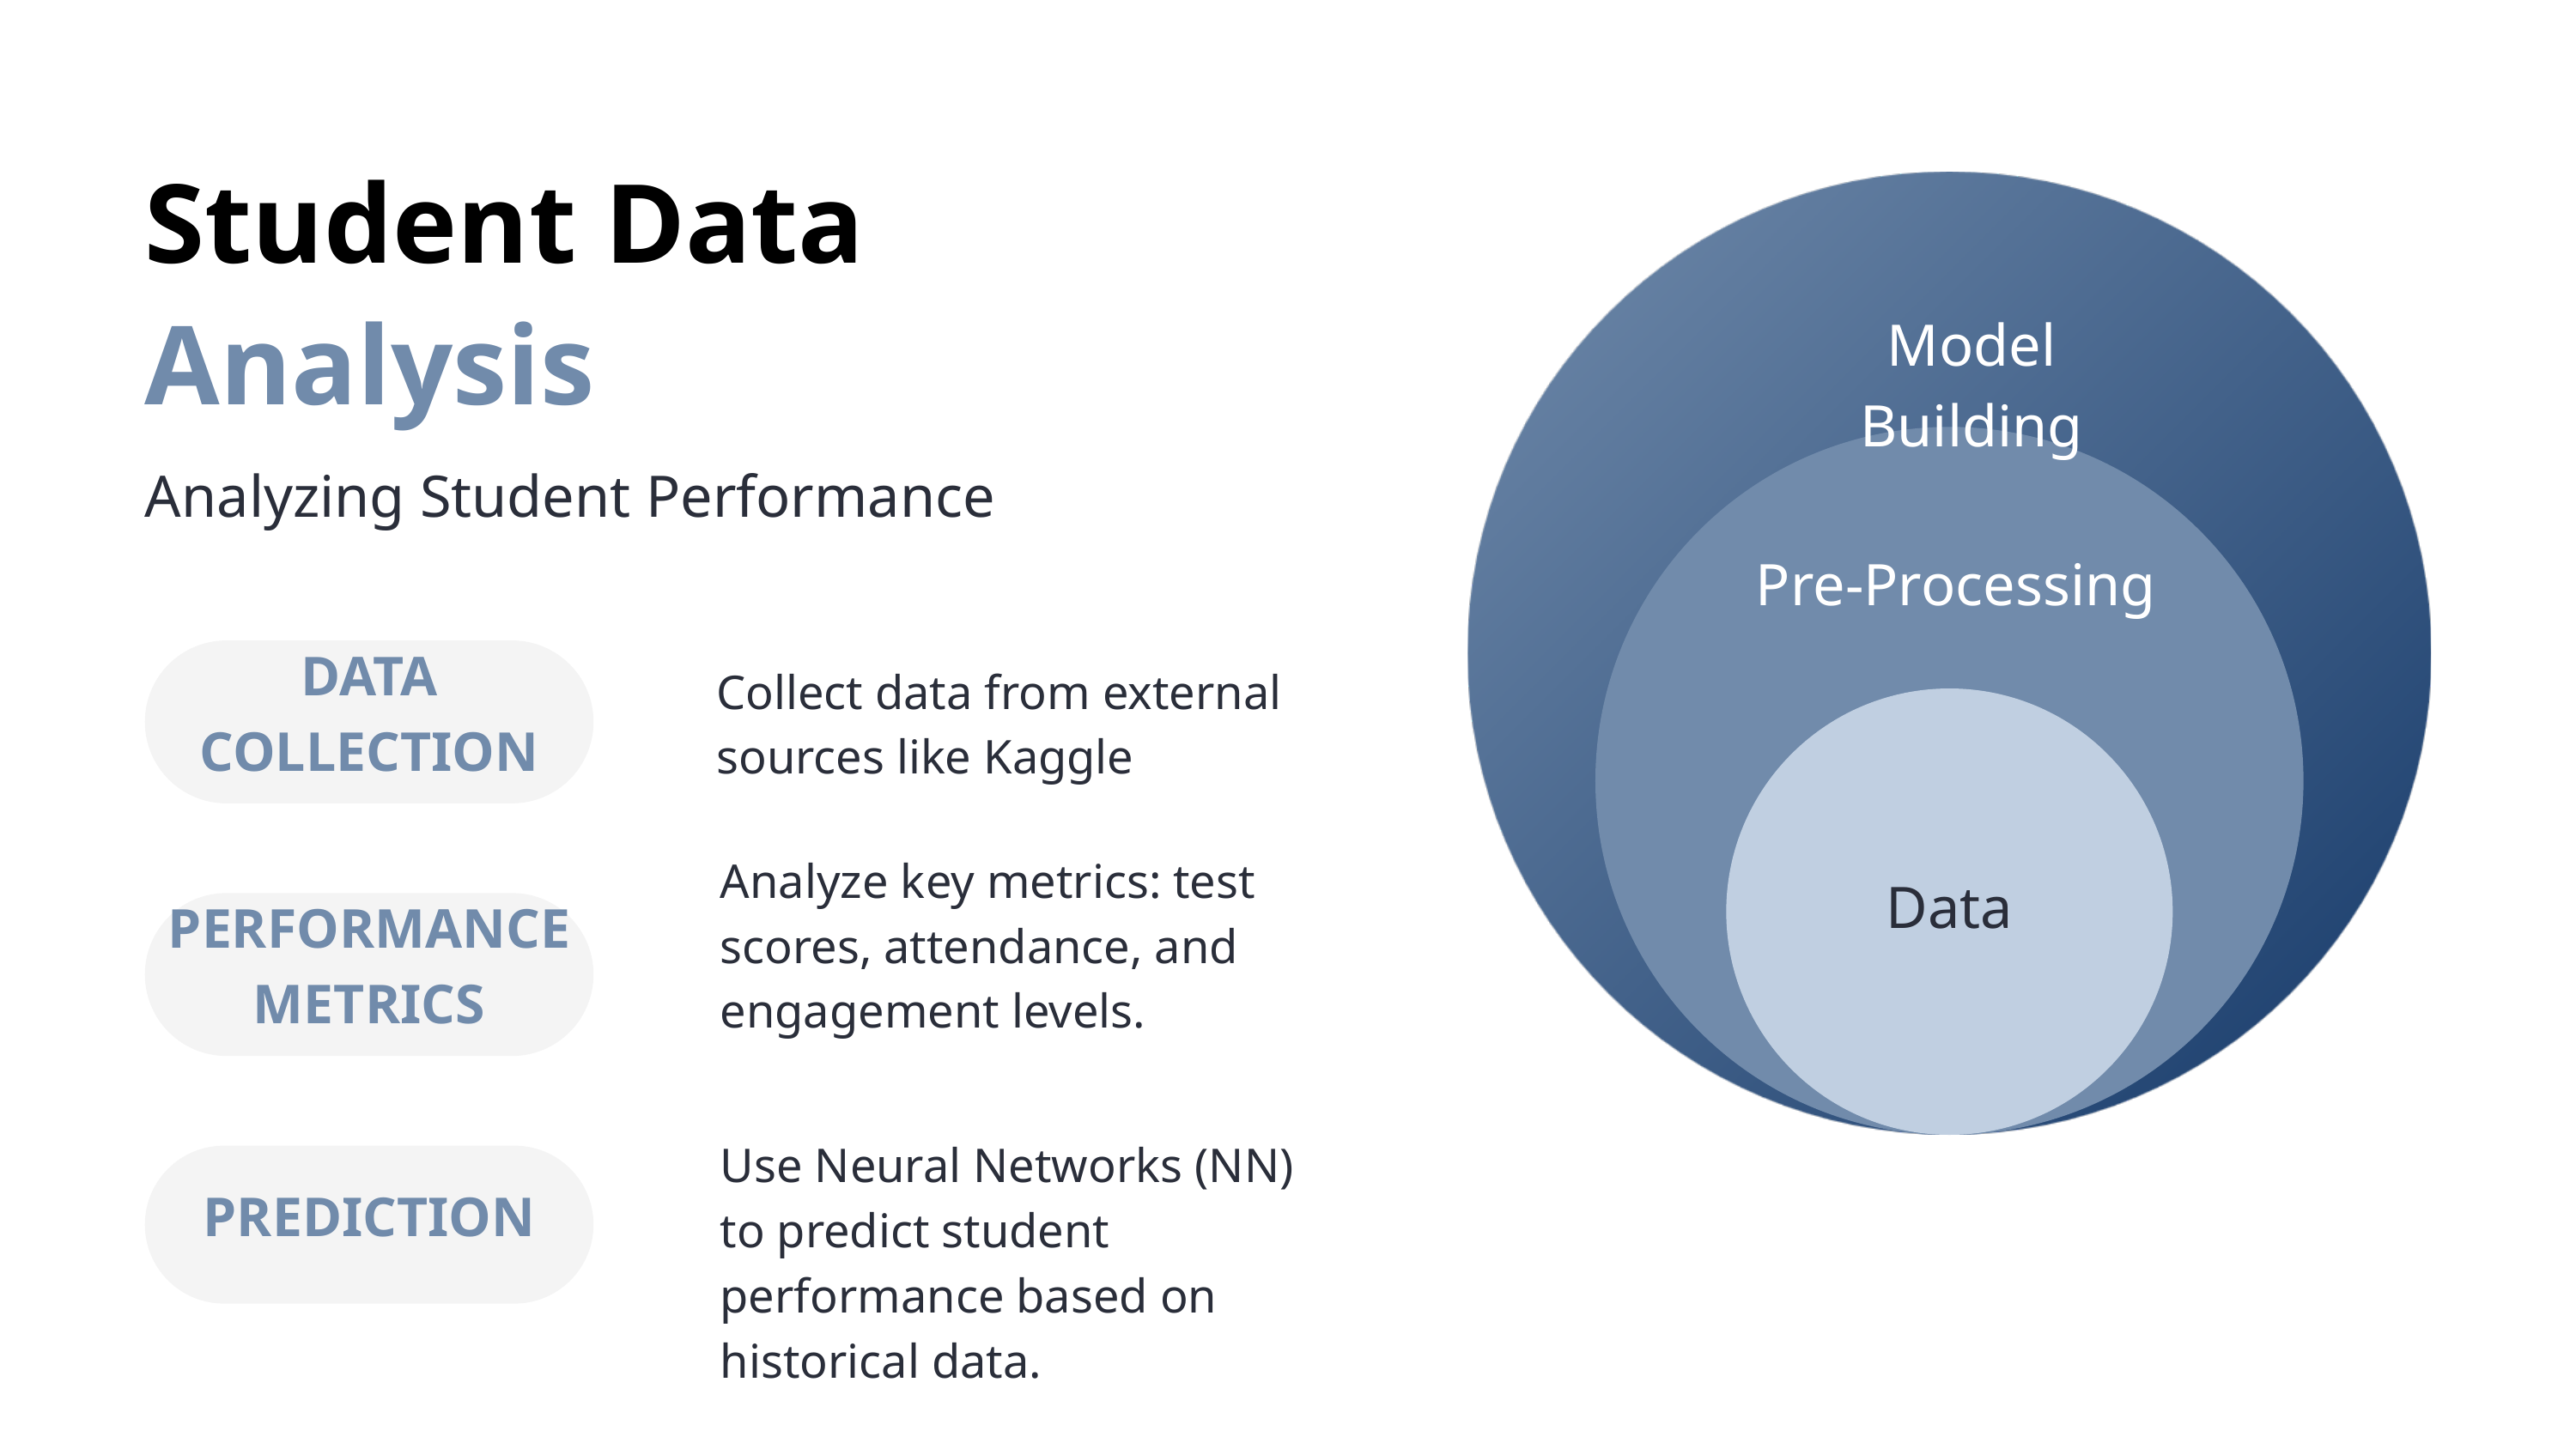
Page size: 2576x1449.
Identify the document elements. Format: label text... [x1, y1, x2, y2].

text_box Collect data from external sources like Kaggle [716, 653, 1346, 784]
text_box Model Building [1771, 297, 2173, 425]
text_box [1595, 427, 2304, 1136]
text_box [144, 640, 594, 804]
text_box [144, 893, 594, 1057]
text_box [1726, 688, 2173, 1136]
text_box Analyze key metrics: test scores, attendance, and engagement levels. [720, 842, 1288, 1103]
text_box Use Neural Networks (NN) to predict student performance based on historical data. [720, 1126, 1349, 1387]
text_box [144, 1145, 594, 1304]
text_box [144, 150, 1191, 524]
text_box [1467, 172, 2432, 1135]
